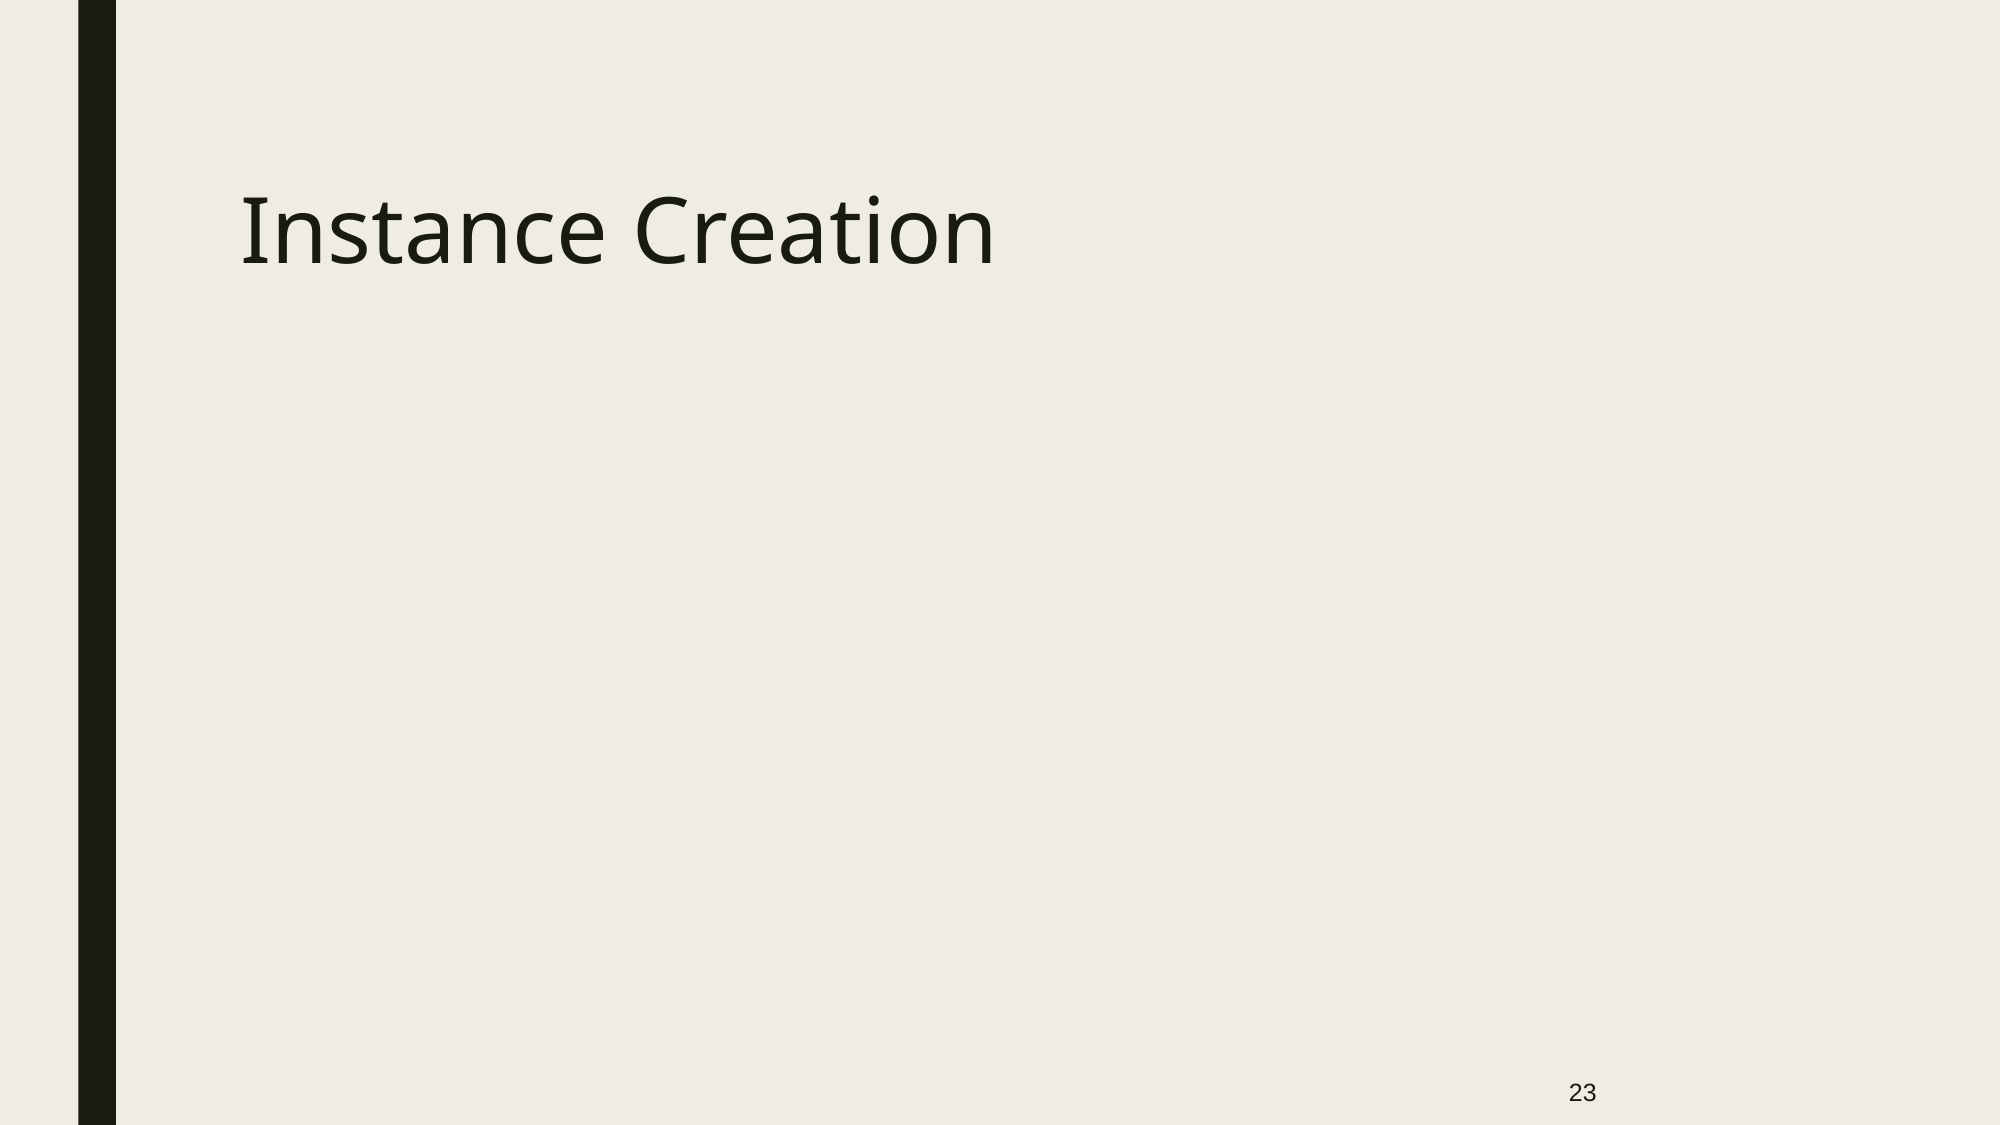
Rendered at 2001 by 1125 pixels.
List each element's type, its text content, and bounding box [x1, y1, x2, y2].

title Instance Creation [225, 112, 1800, 357]
slide_number 23 [1553, 1058, 1816, 1125]
